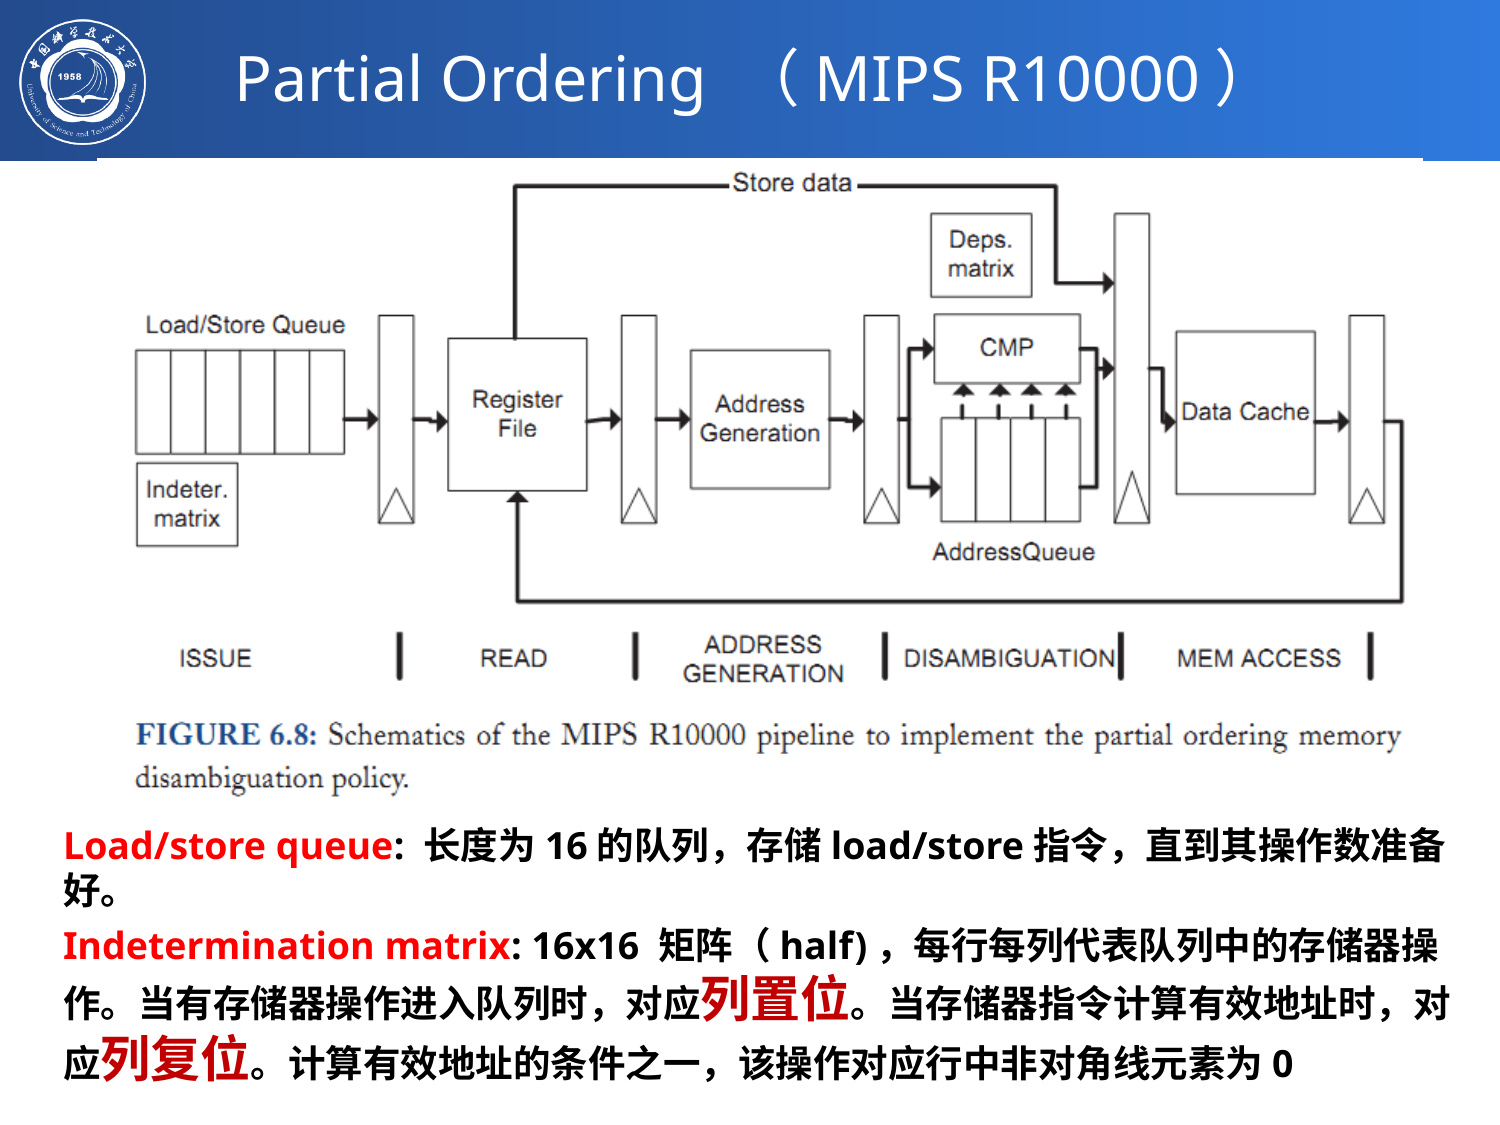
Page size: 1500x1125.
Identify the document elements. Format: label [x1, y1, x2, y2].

list [48, 814, 1472, 1103]
title [76, 31, 1436, 122]
picture [96, 157, 1423, 816]
picture [19, 19, 146, 145]
